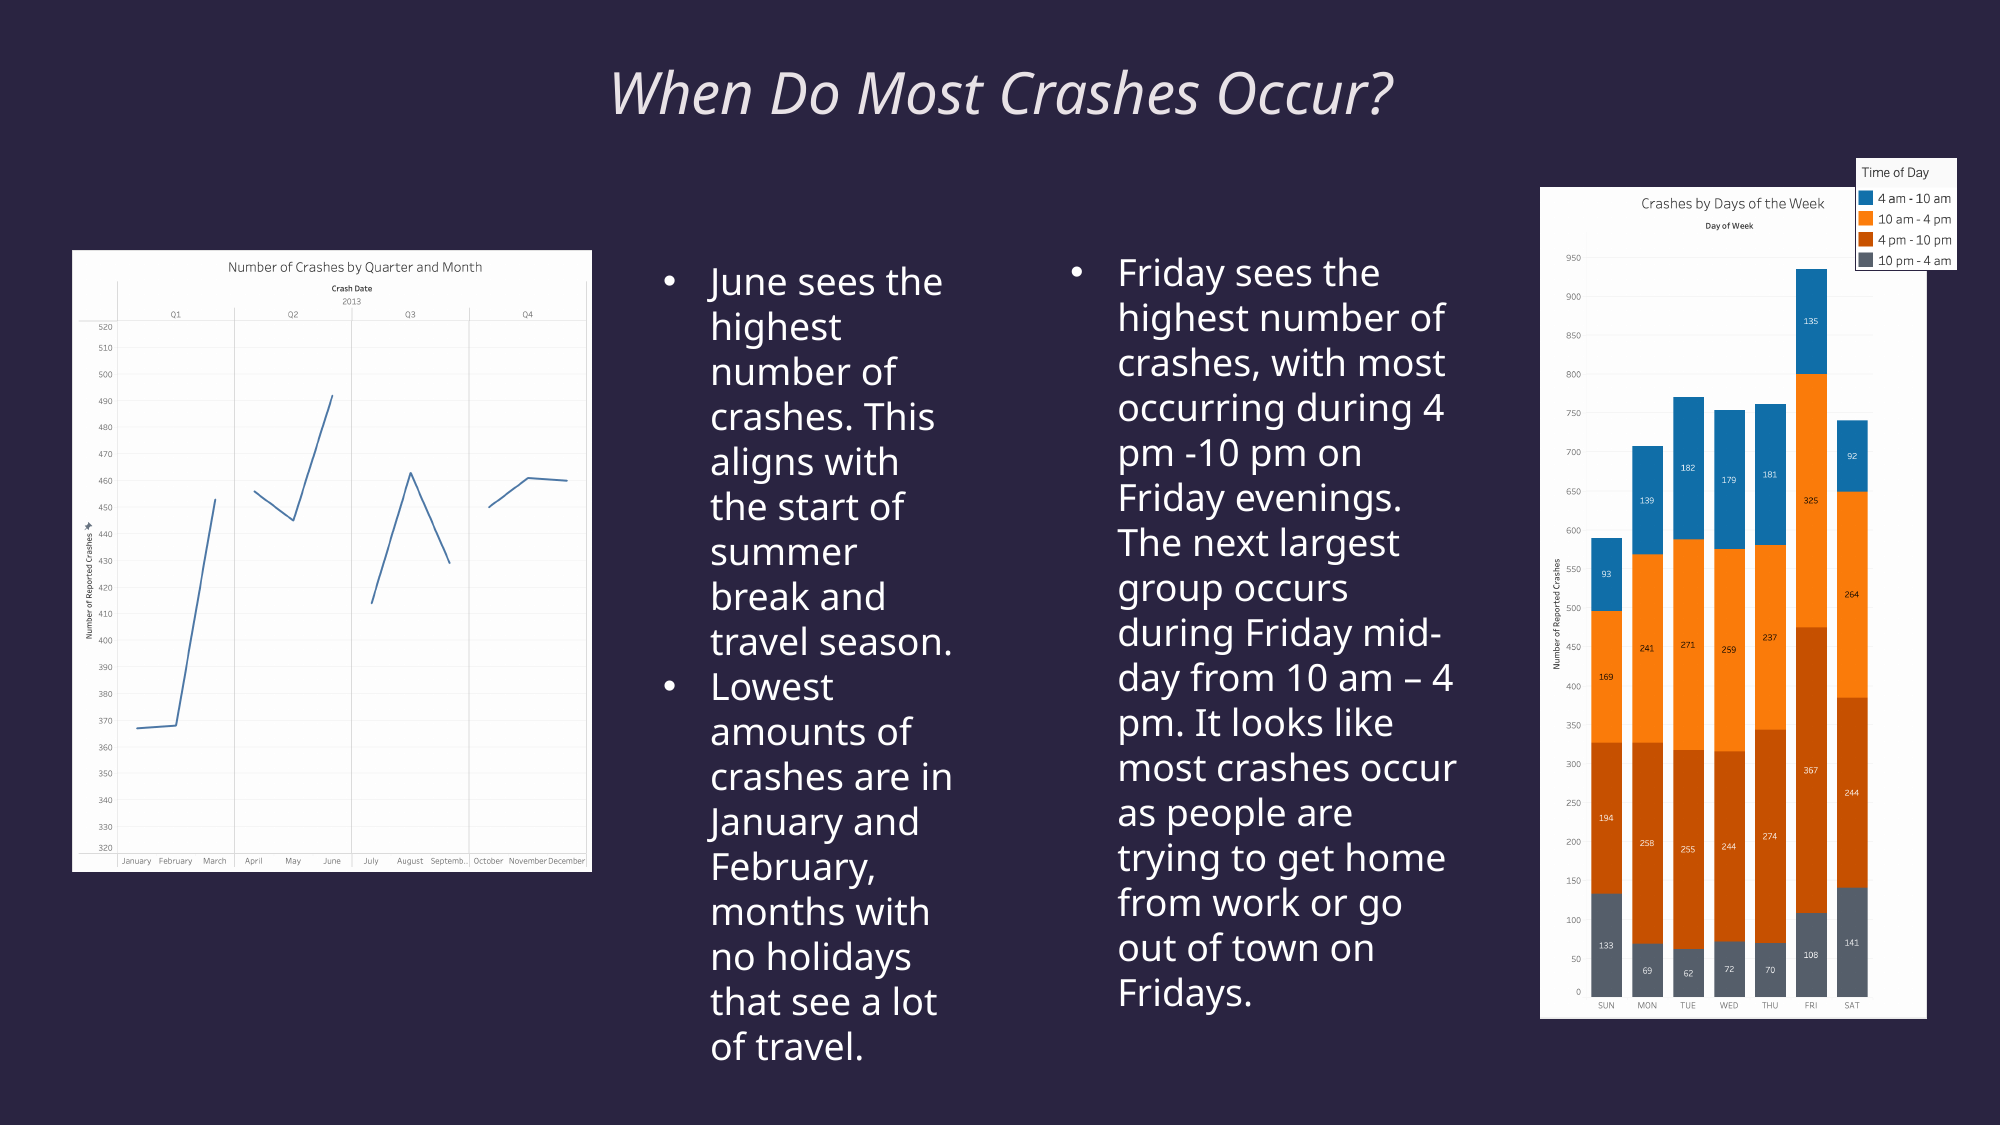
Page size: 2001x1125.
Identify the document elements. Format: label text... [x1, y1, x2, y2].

title When Do Most Crashes Occur? [73, 63, 1928, 251]
picture [1540, 157, 1958, 1019]
text_box Friday sees the highest number of crashes, with most occurring during 4 pm -10 pm on Friday evenings. The next largest group occurs during Friday mid-day from 10 am – 4 pm. It looks like most crashes occur as people are trying to get home from work or go out of town on Fridays. [1055, 241, 1479, 1022]
text_box June sees the highest number of crashes. This aligns with the start of summer break and travel season. Lowest amounts of crashes are in January and February, months with no holidays that see a lot of travel. [648, 250, 976, 1076]
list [72, 250, 592, 872]
